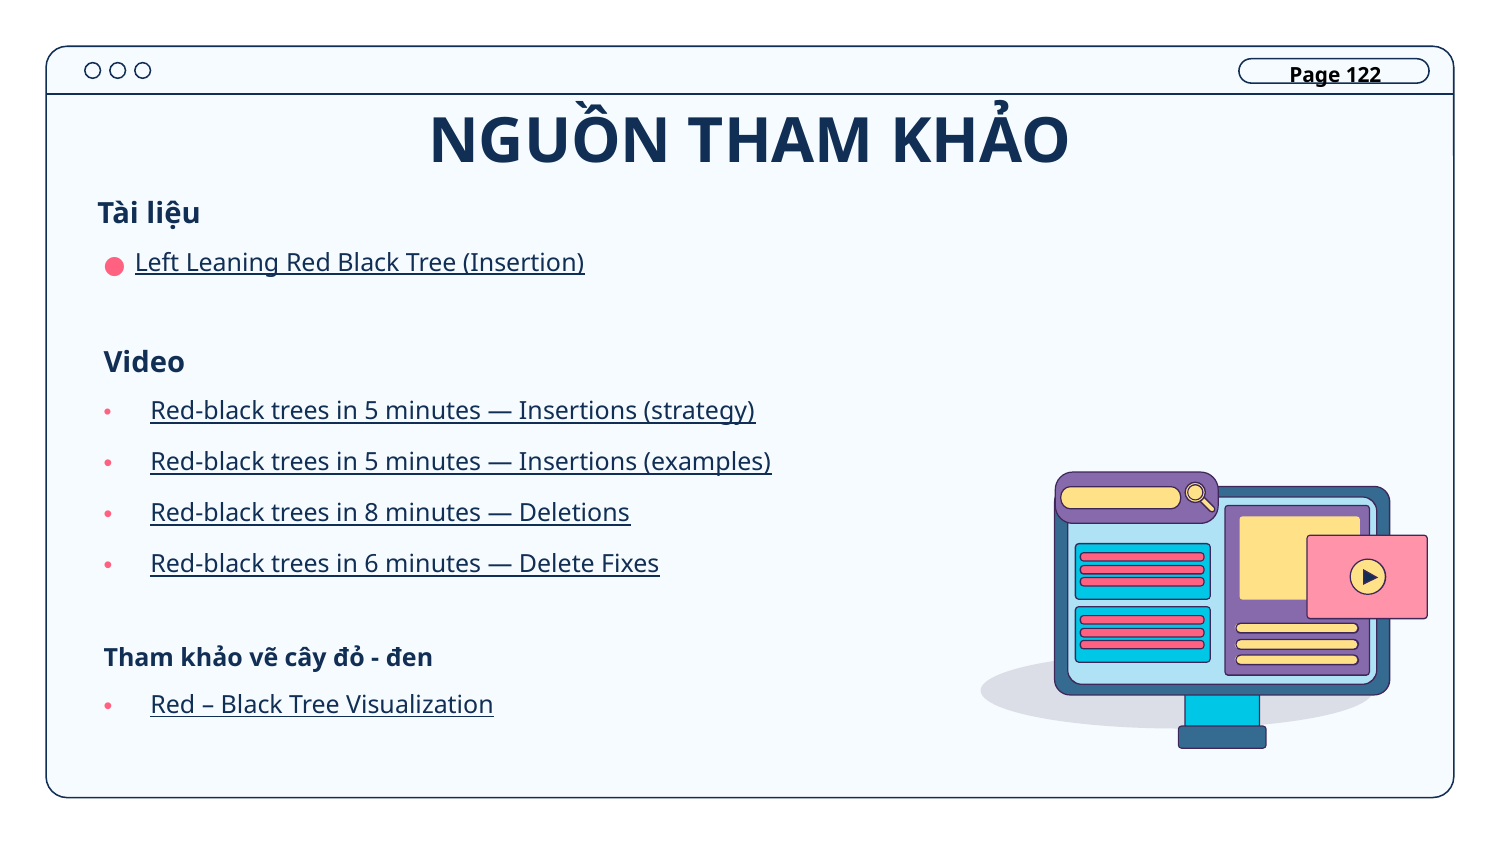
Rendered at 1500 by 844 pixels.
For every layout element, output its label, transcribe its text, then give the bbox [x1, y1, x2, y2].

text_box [1053, 471, 1429, 750]
text_box Page 122 [1274, 53, 1398, 94]
title NGUỒN THAM KHẢO [118, 85, 1382, 180]
list Tài liệu Left Leaning Red Black Tree (Insertion) Video Red-black trees in 5 minutes — Insertions (strategy) Red-black trees in 5 minutes — Insertions (examples) Red-black trees in 8 minutes — Deletions Red-black trees in 6 minutes — Delete Fixes Tham khảo vẽ cây đỏ - đen Red – Black Tree Visualization [82, 179, 1400, 793]
text_box [980, 661, 1048, 720]
